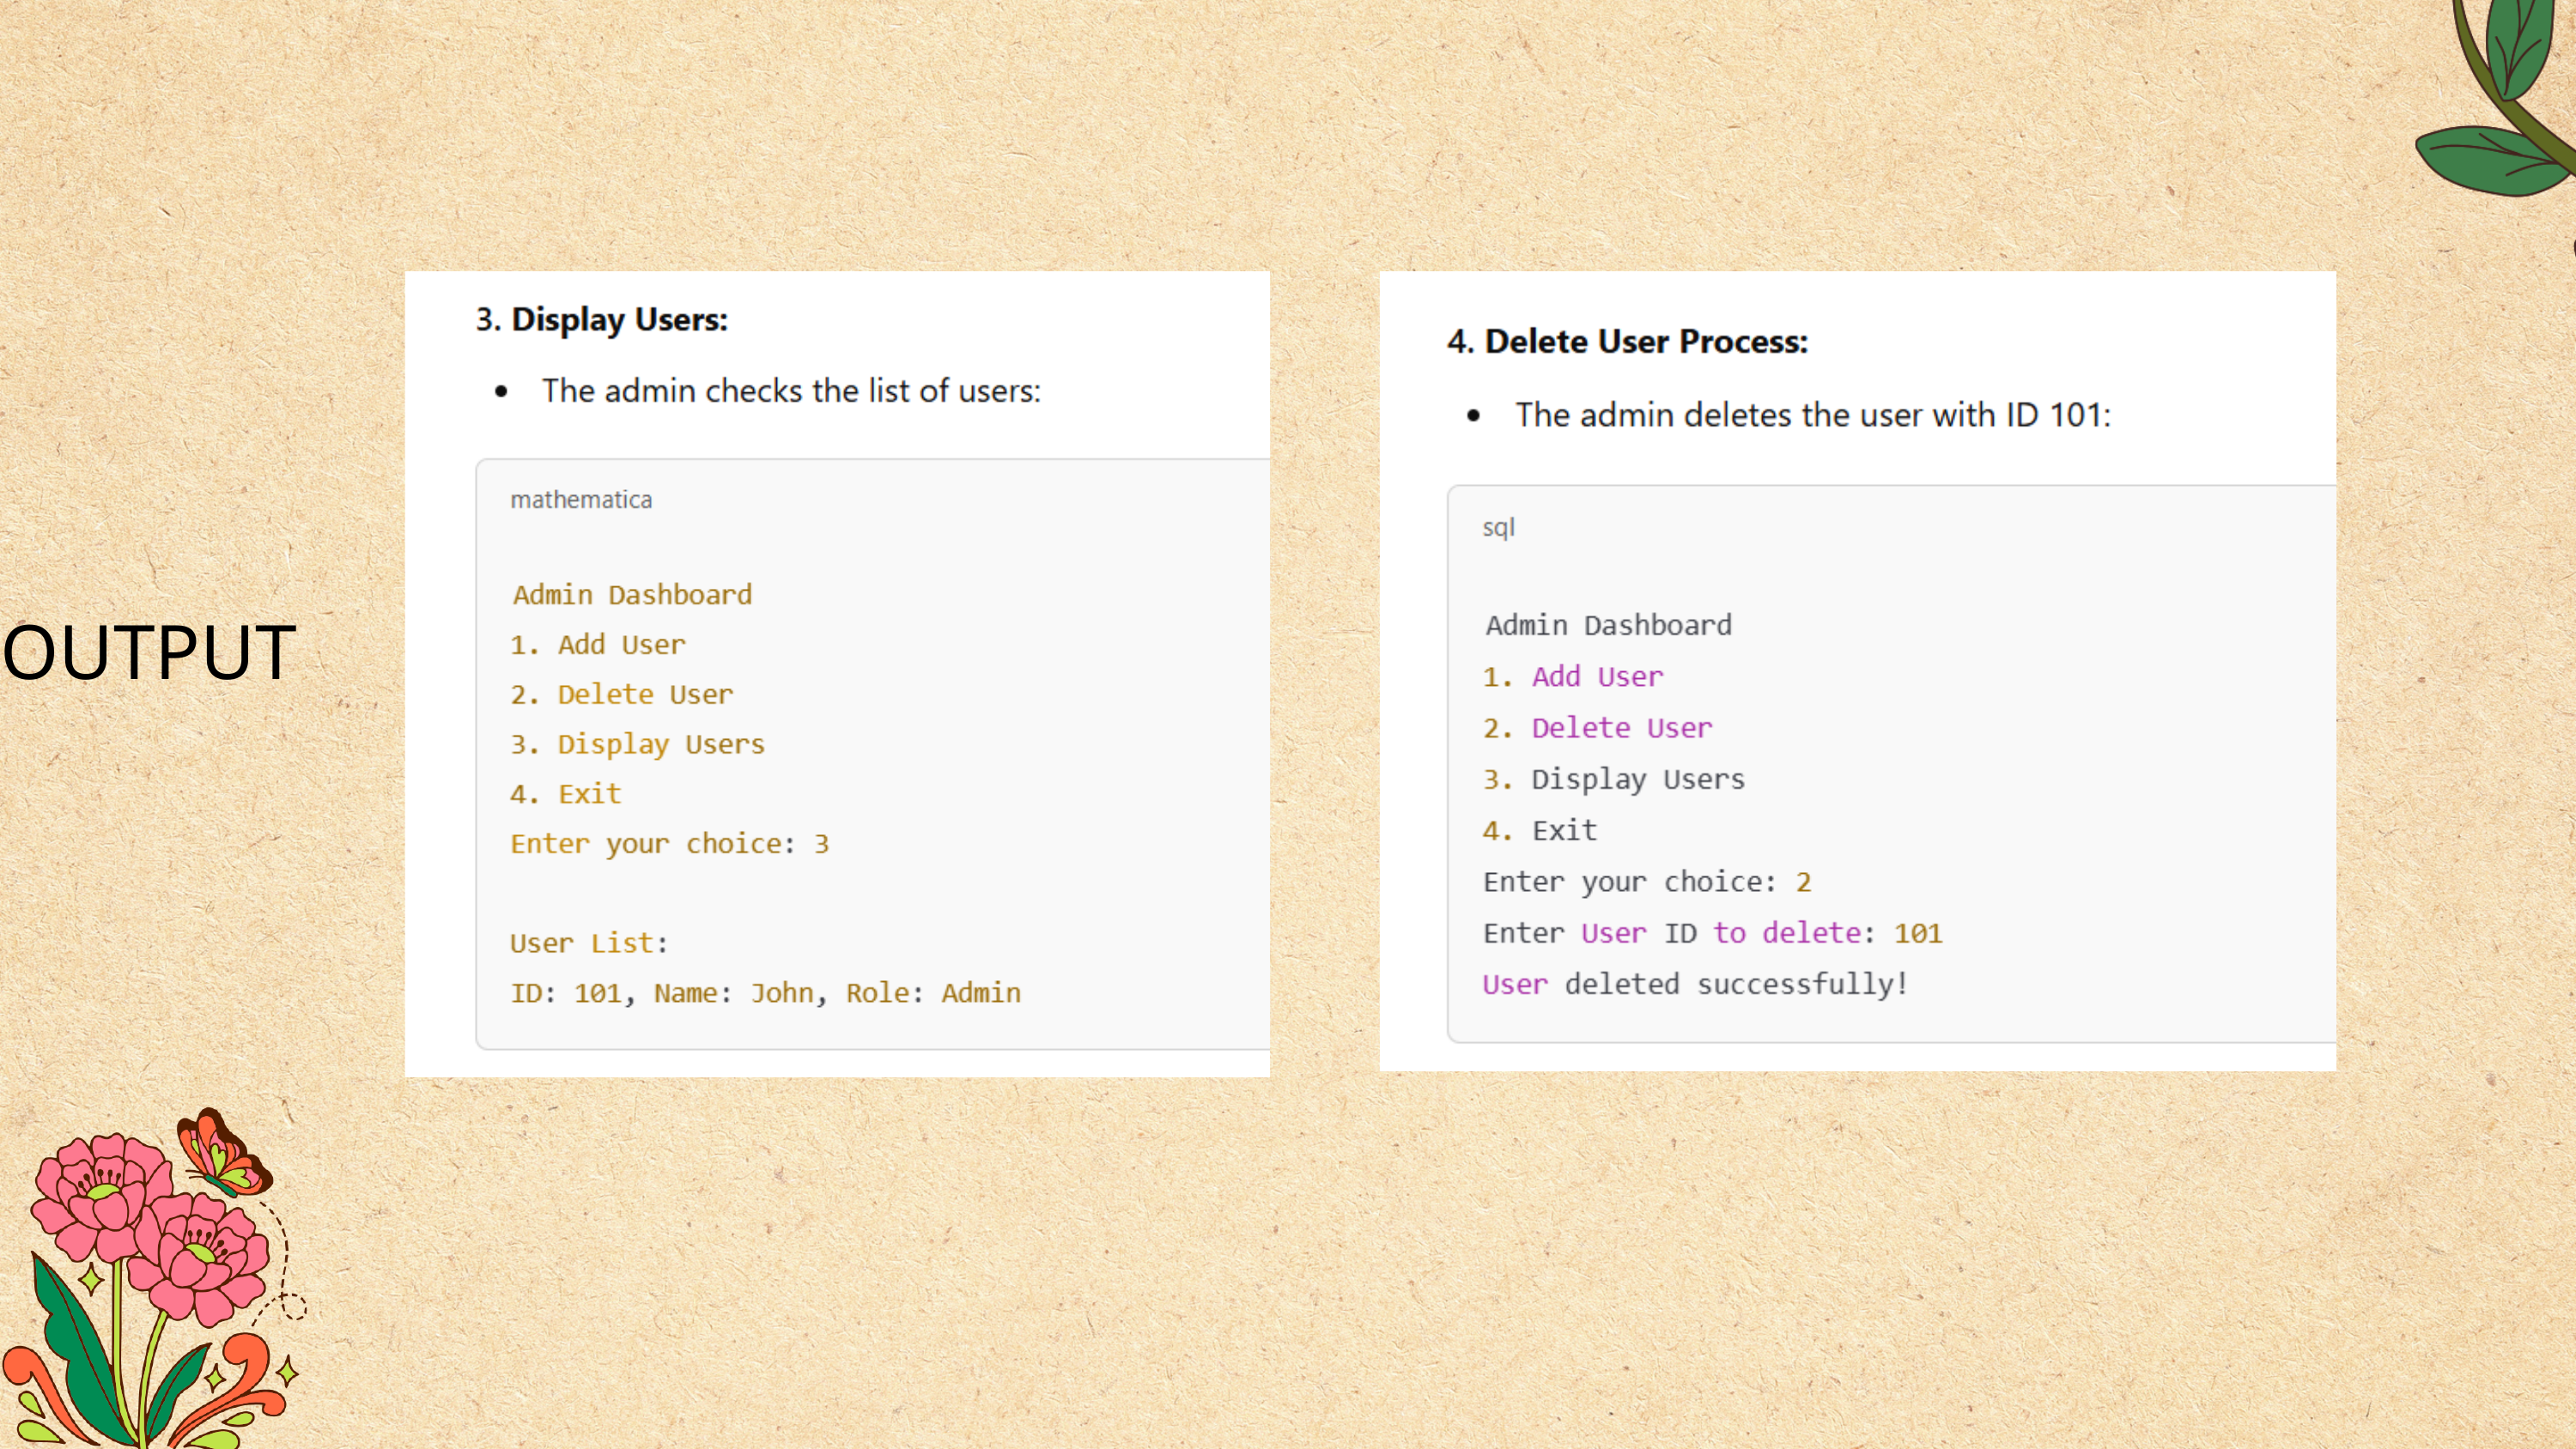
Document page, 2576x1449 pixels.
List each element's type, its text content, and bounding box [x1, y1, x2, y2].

text_box OUTPUT [0, 589, 404, 695]
text_box [404, 271, 1271, 1077]
text_box [0, 1106, 307, 1449]
text_box [0, 0, 2576, 1449]
text_box [1379, 271, 2336, 1071]
text_box [2415, 0, 2576, 432]
